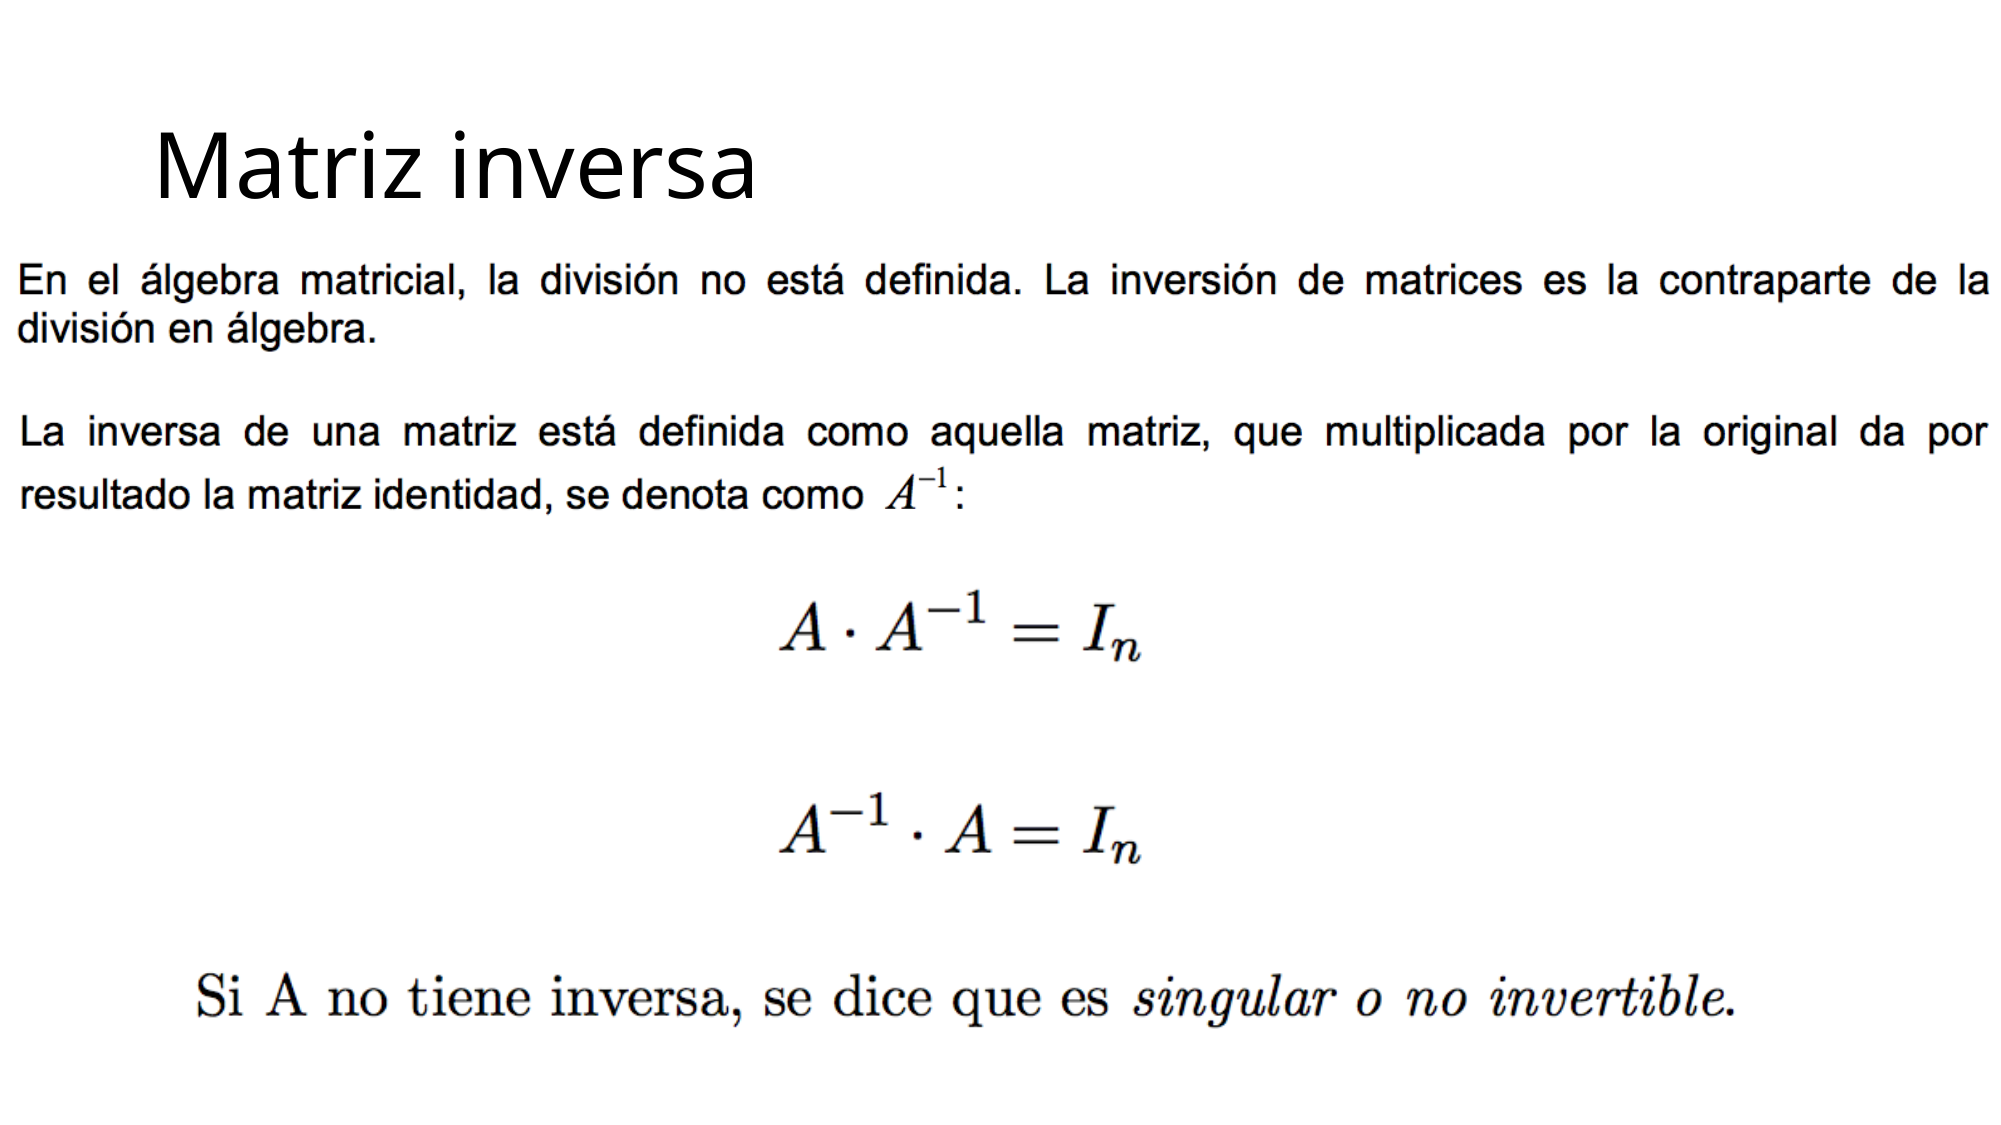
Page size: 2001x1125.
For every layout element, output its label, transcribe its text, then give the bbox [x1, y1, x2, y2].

title Matriz inversa [137, 59, 1863, 251]
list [9, 251, 2000, 353]
picture [178, 959, 1748, 1037]
picture [9, 404, 2000, 534]
picture [756, 585, 1171, 884]
